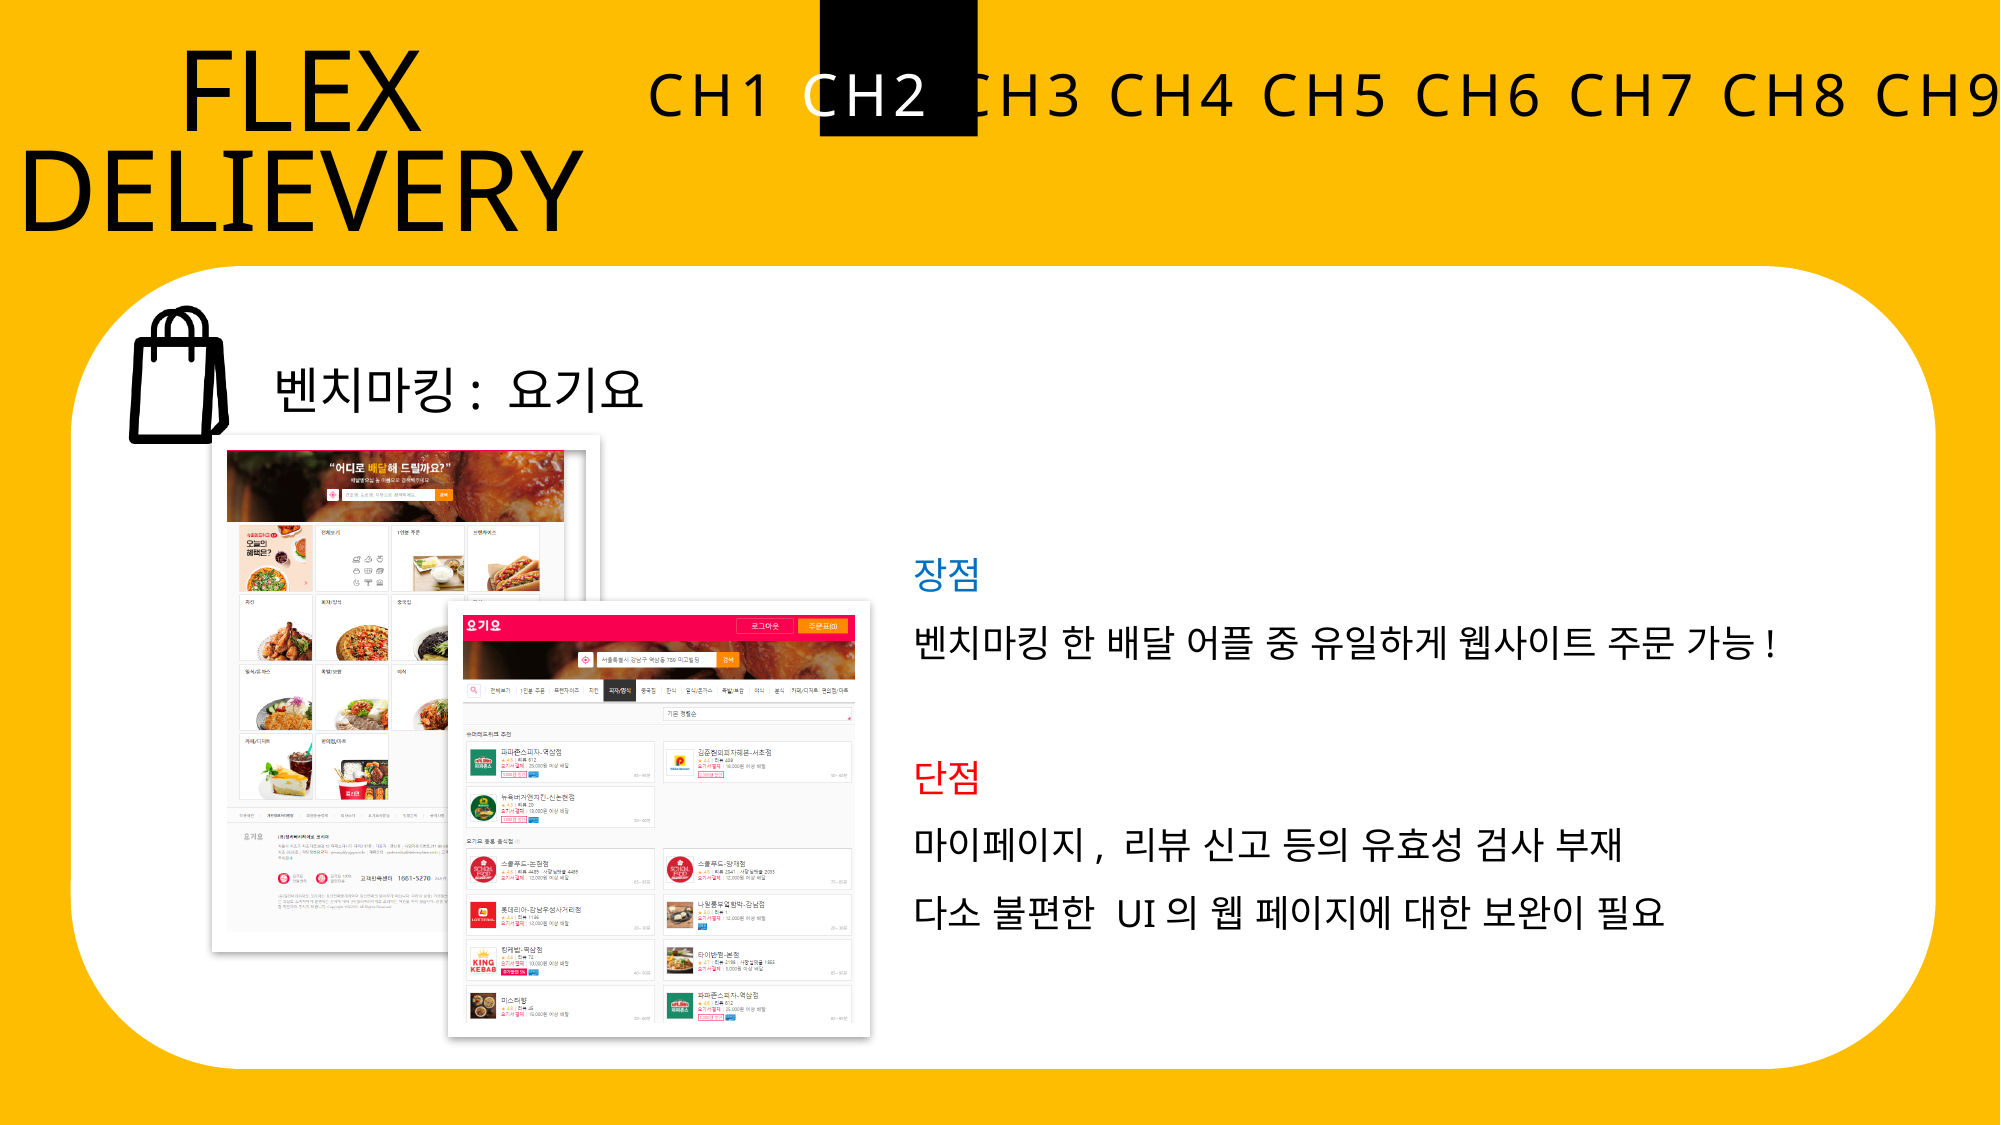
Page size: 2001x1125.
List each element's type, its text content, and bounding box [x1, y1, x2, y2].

text_box [69, 265, 1937, 1070]
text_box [103, 299, 666, 450]
text_box 장점 벤치마킹 한 배달 어플 중 유일하게 웹사이트 주문 가능! 단점 마이페이지, 리뷰 신고 등의 유효성 검사 부재 다소 불편한 UI의 웹 페이지에 대한 보완이 필요 [898, 462, 1930, 942]
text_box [681, 0, 1969, 137]
picture [226, 449, 856, 1023]
text_box FLEX DELIEVERY [1, 46, 599, 262]
